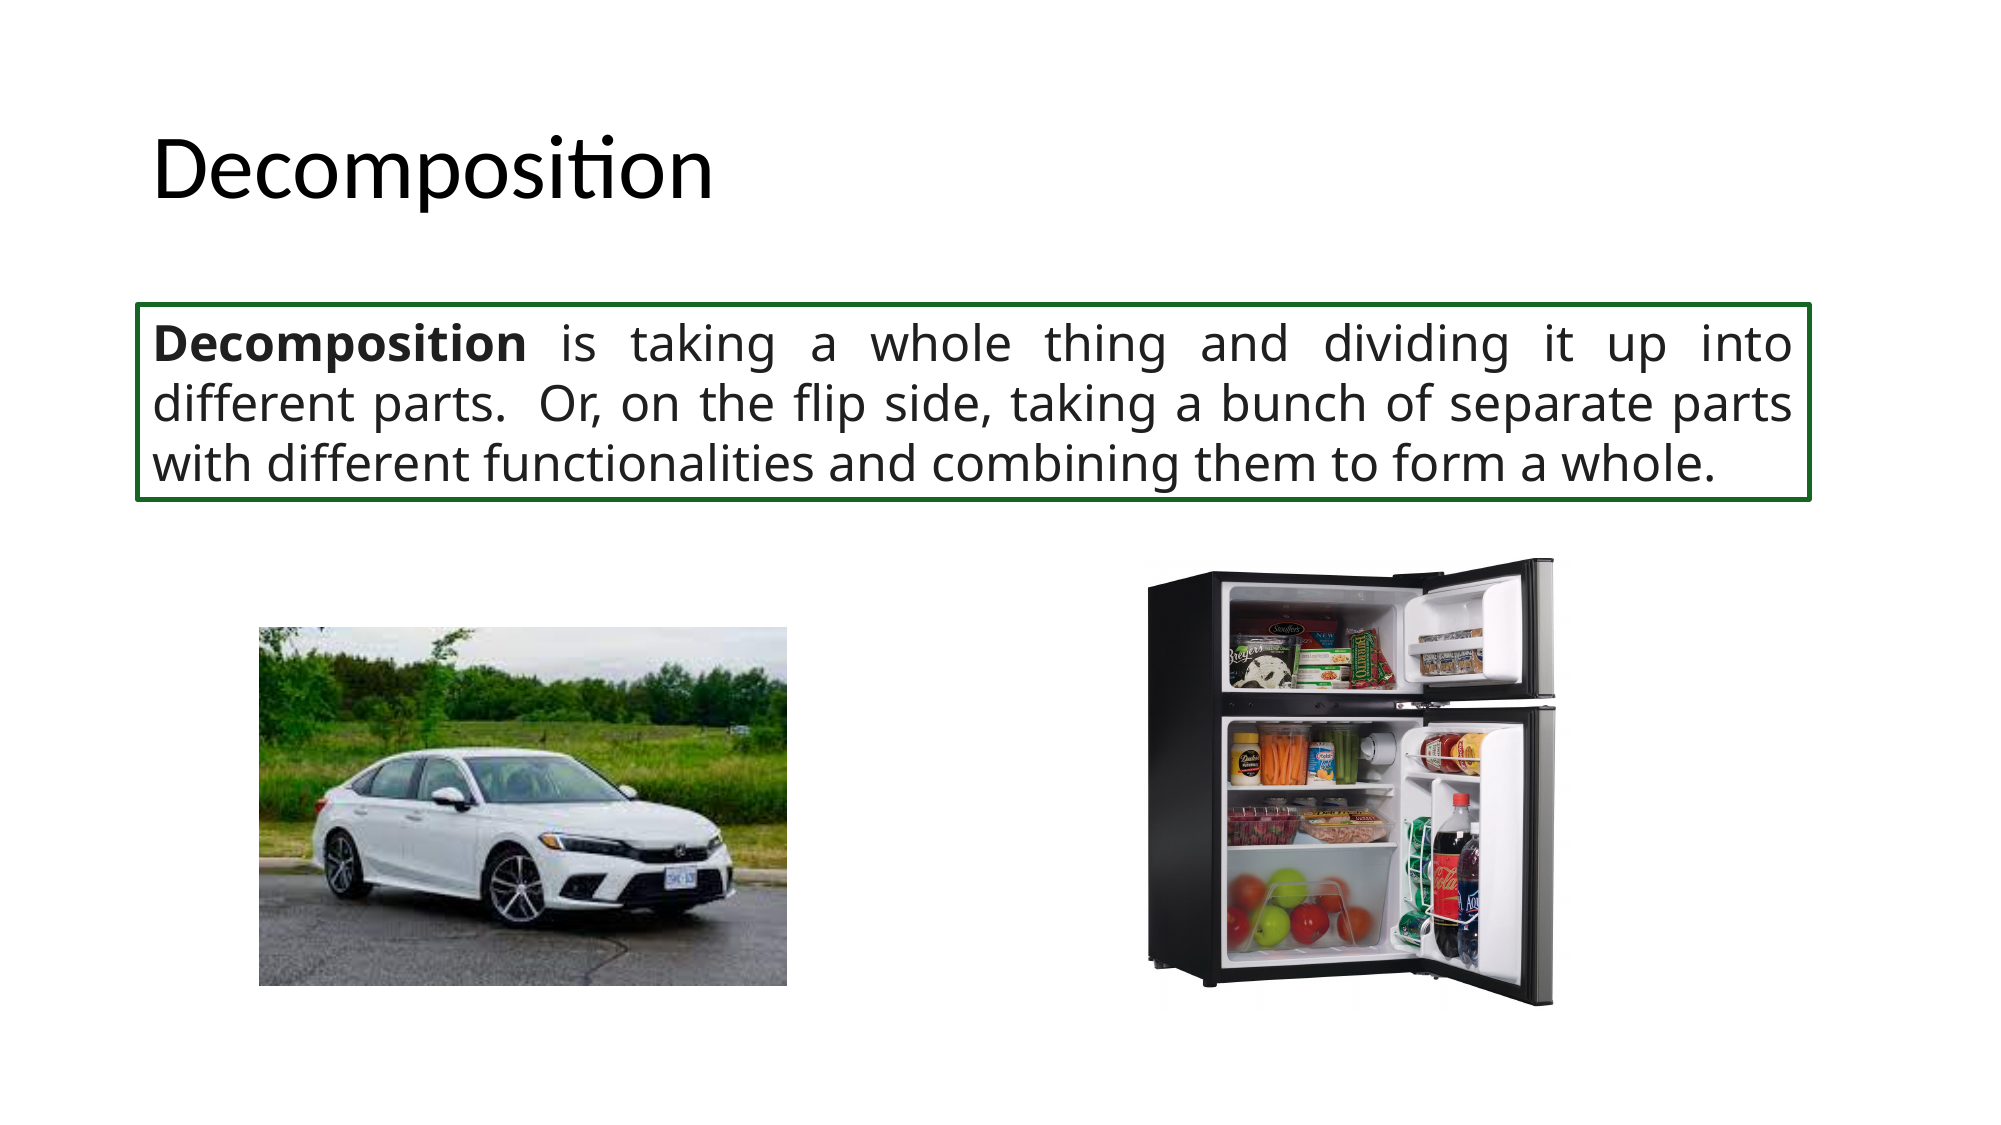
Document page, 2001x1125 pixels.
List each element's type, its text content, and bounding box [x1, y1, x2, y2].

text_box Decomposition is taking a whole thing and dividing it up into different parts. Or, on the flip side, taking a bunch of separate parts with different functionalities and combining them to form a whole. [137, 304, 1810, 500]
title Decomposition [137, 59, 1863, 278]
picture [259, 626, 787, 986]
picture [1143, 558, 1573, 1014]
